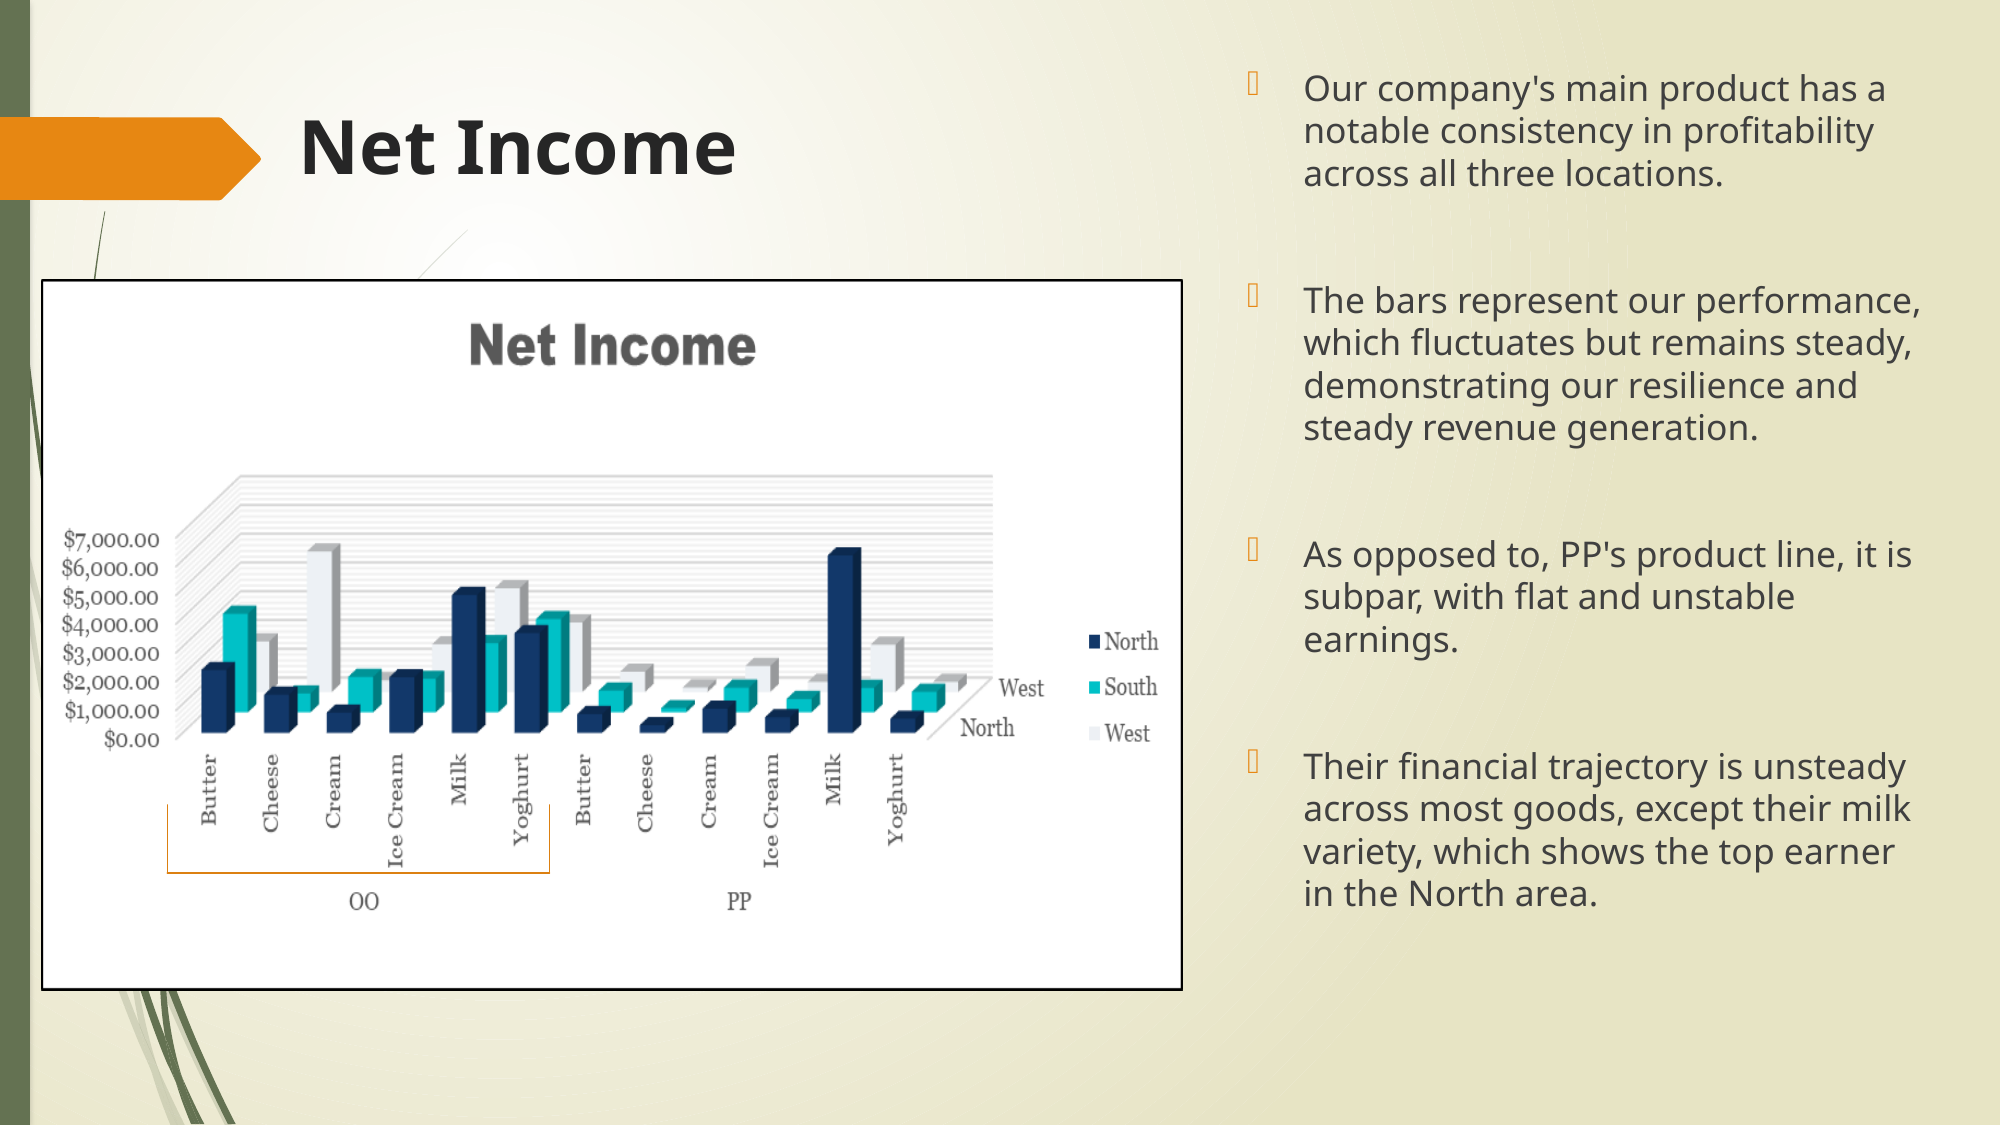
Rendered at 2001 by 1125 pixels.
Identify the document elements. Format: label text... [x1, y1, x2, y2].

title Net Income [283, 92, 883, 200]
picture [41, 279, 1183, 991]
list Our company's main product has a notable consistency in profitability across all three locations. The bars represent our performance, which fluctuates but remains steady, demonstrating our resilience and steady revenue generation. As opposed to, PP's product line, it is subpar, with flat and unstable earnings. Their financial trajectory is unsteady across most goods, except their milk variety, which shows the top earner in the North area. [1232, 58, 1942, 1067]
